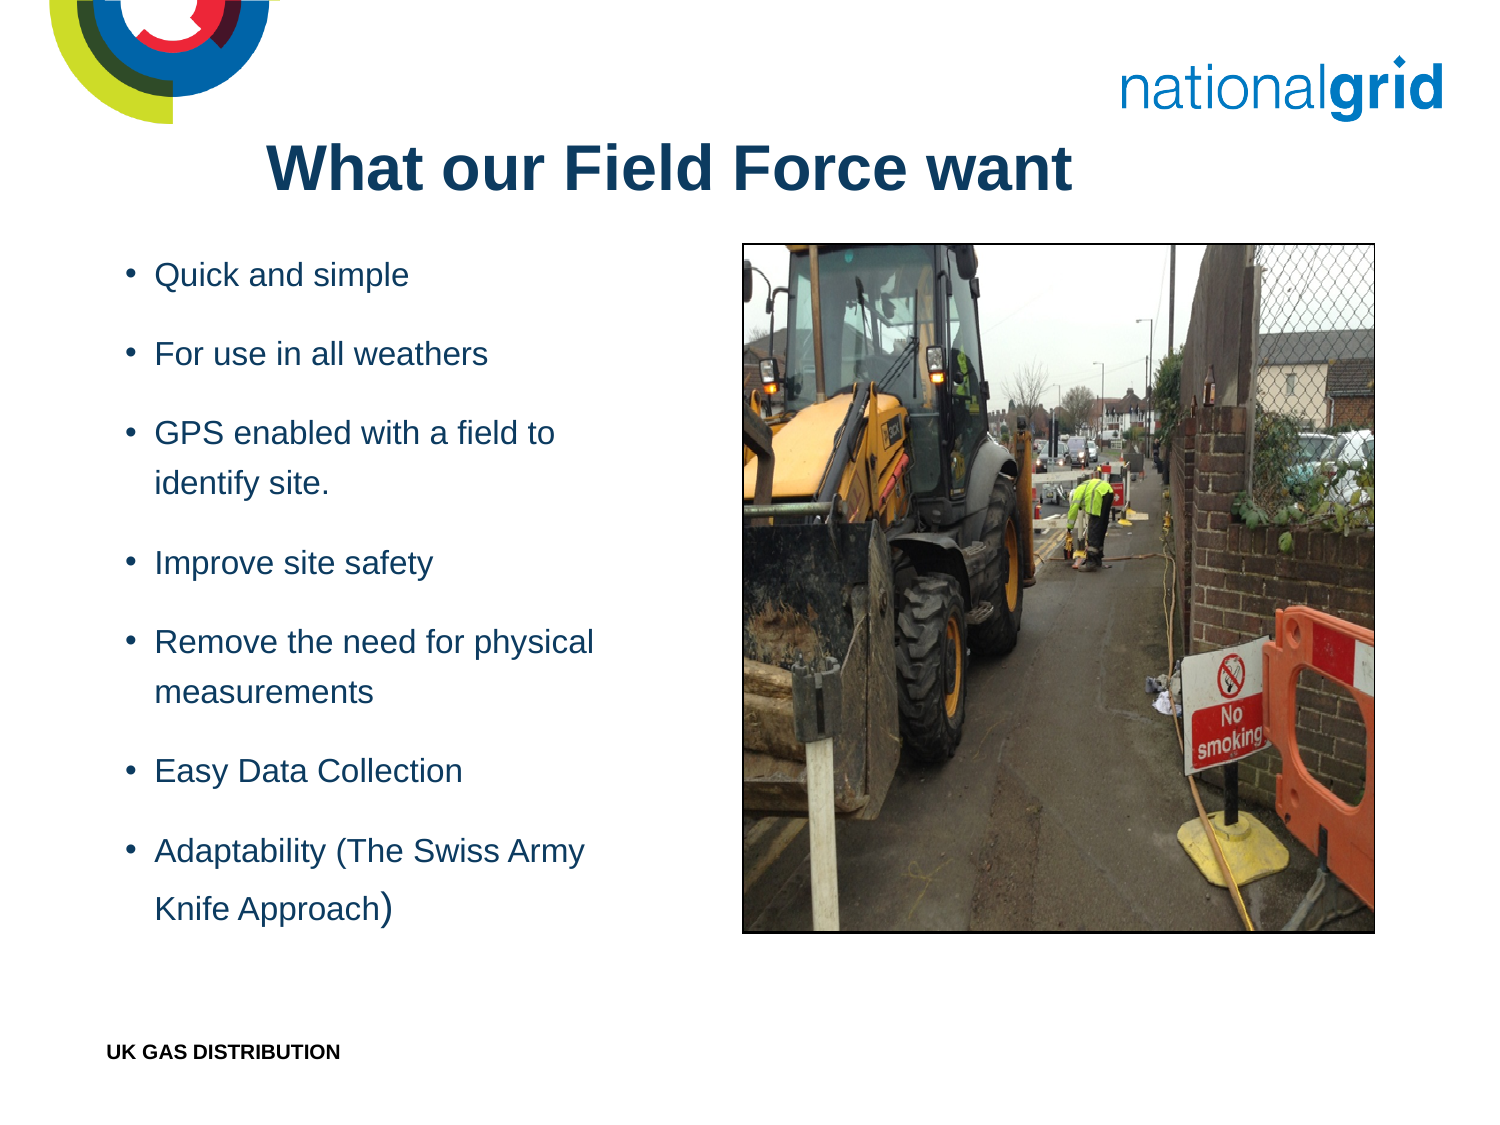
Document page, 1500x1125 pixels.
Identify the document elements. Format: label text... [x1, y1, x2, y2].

picture [49, 0, 280, 124]
picture [1122, 55, 1442, 122]
picture [741, 242, 1375, 934]
title What our Field Force want [266, 134, 1170, 220]
list Quick and simple For use in all weathers GPS enabled with a field to identify site. Improve site safety Remove the need for physical measurements Easy Data Collection Adaptability (The Swiss Army Knife Approach) [125, 242, 639, 960]
